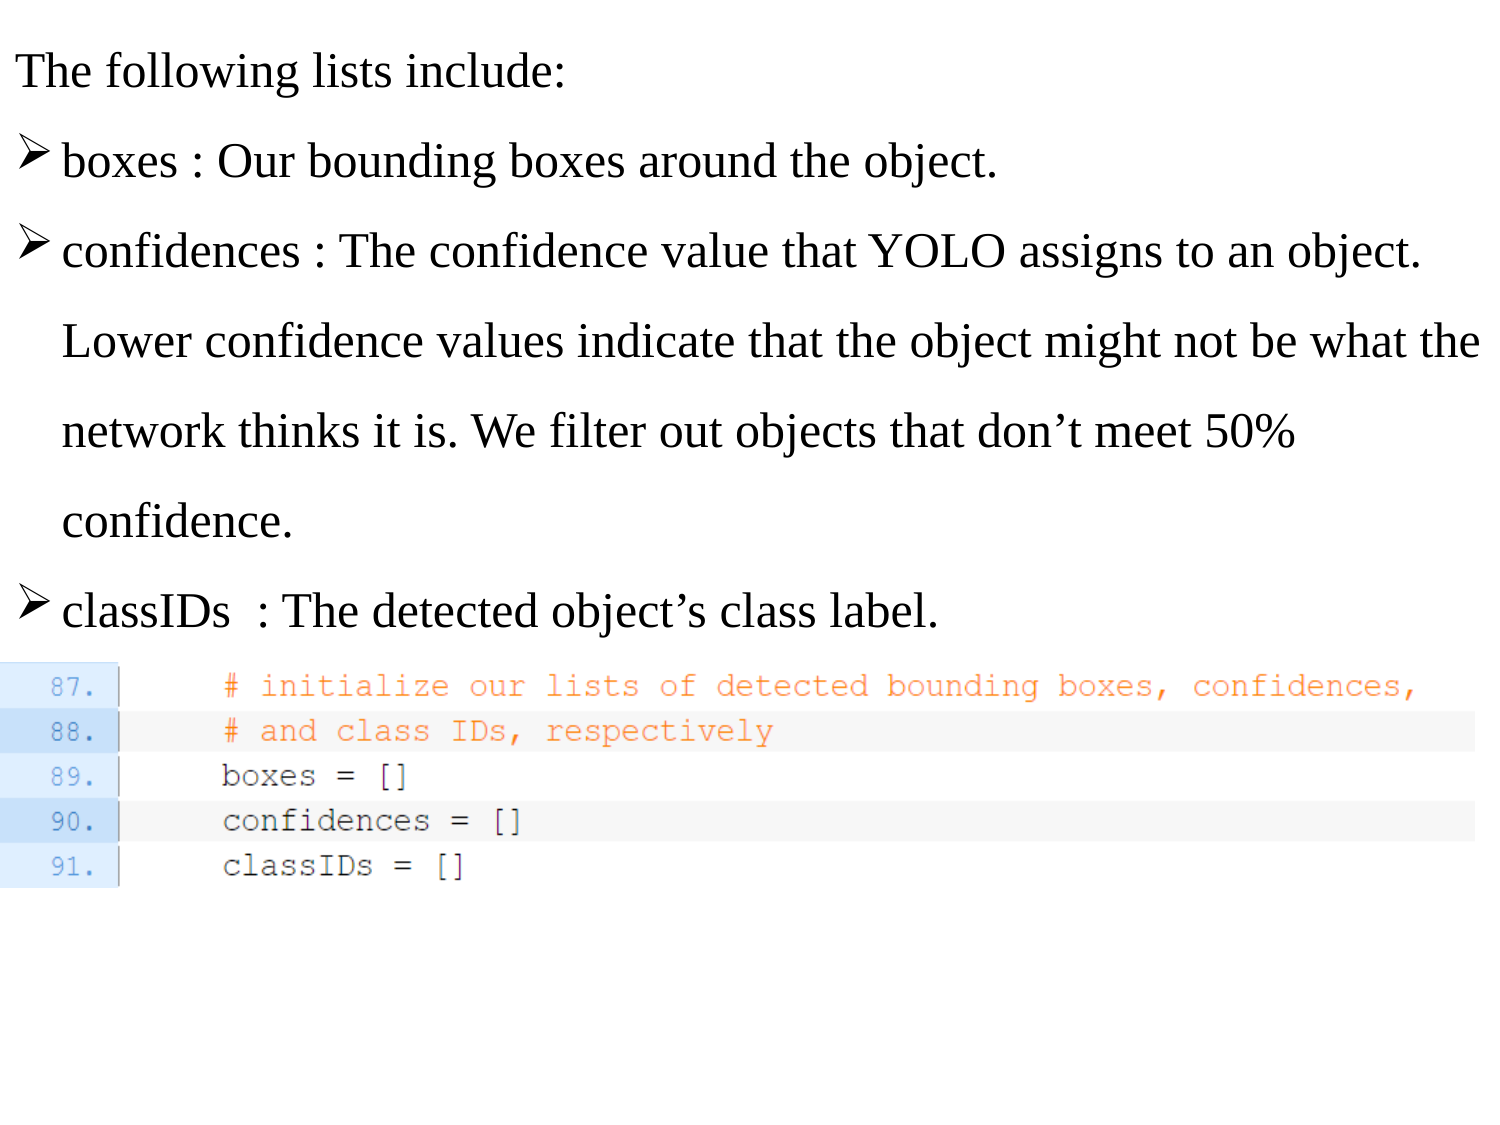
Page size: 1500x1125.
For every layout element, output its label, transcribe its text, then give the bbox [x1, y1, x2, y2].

picture [0, 662, 1476, 888]
text_box The following lists include: boxes : Our bounding boxes around the object. confidences : The confidence value that YOLO assigns to an object. Lower confidence values indicate that the object might not be what the network thinks it is. We filter out objects that don’t meet 50% confidence. classIDs : The detected object’s class label. [0, 0, 1500, 788]
